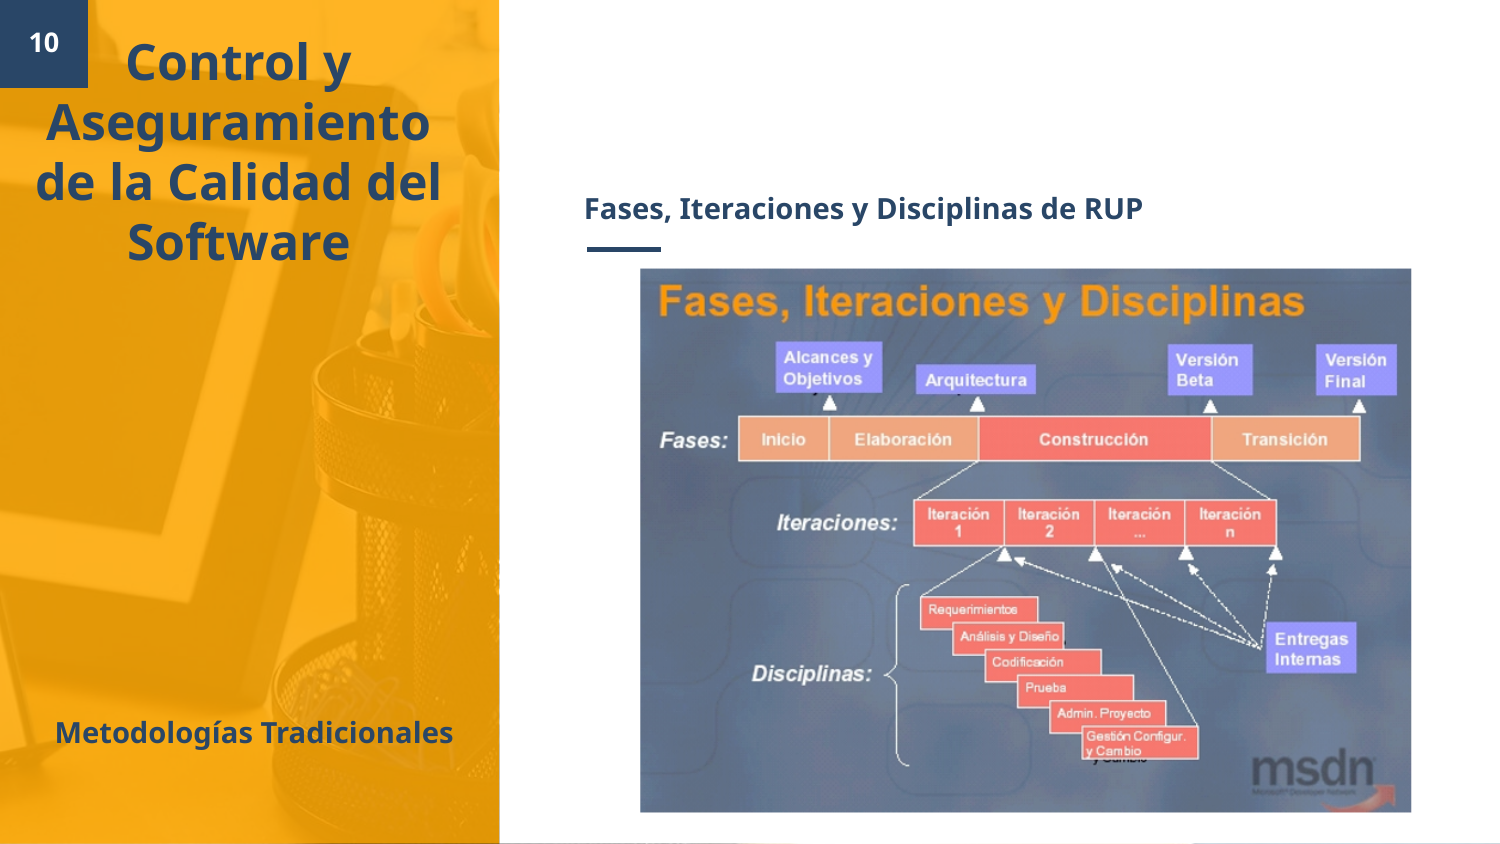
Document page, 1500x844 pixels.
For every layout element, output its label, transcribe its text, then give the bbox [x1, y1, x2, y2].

title Fases, Iteraciones y Disciplinas de RUP [568, 130, 1426, 241]
text_box Metodologías Tradicionales [39, 637, 508, 764]
text_box Control y Aseguramiento de la Calidad del Software [0, 0, 479, 302]
picture [625, 256, 1426, 826]
